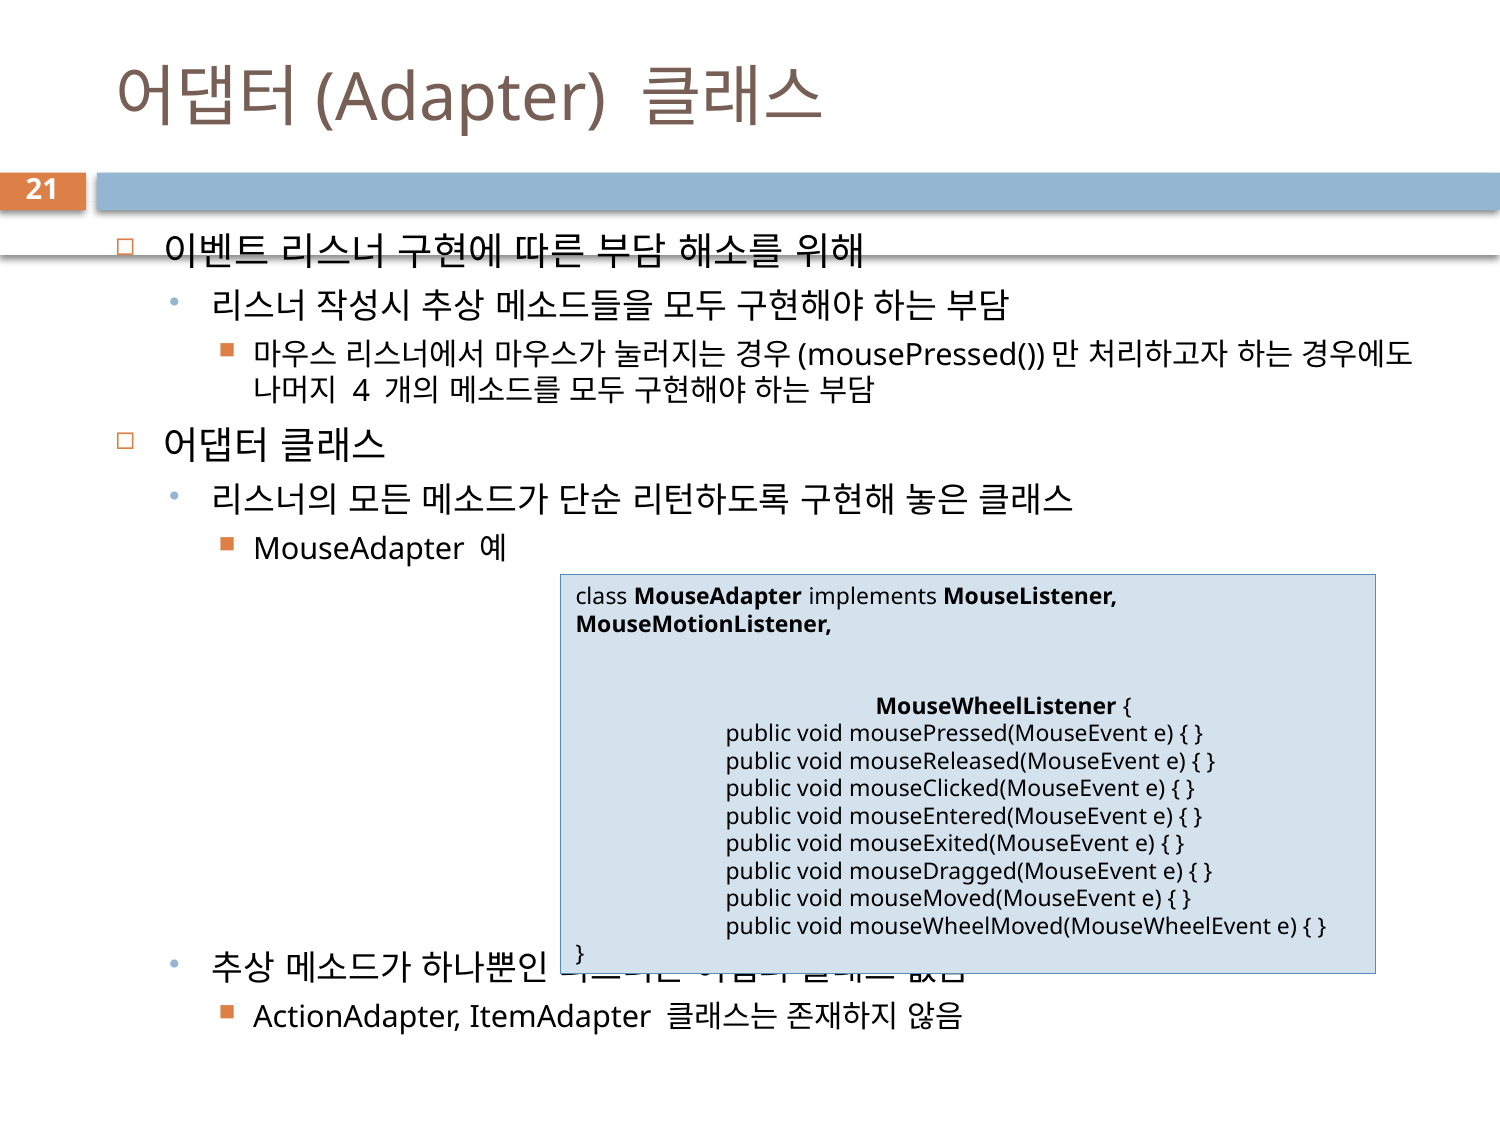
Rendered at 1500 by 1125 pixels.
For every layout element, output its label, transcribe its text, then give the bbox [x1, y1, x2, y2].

title 어댑터(Adapter) 클래스 [100, 37, 1438, 149]
list 이벤트 리스너 구현에 따른 부담 해소를 위해 리스너 작성시 추상 메소드들을 모두 구현해야 하는 부담 마우스 리스너에서 마우스가 눌러지는 경우(mousePressed())만 처리하고자 하는 경우에도 나머지 4 개의 메소드를 모두 구현해야 하는 부담 어댑터 클래스 리스너의 모든 메소드가 단순 리턴하도록 구현해 놓은 클래스 MouseAdapter 예 추상 메소드가 하나뿐인 리스너는 어댑터 클래스 없음 ActionAdapter, ItemAdapter 클래스는 존재하지 않음 [100, 219, 1438, 1047]
slide_number 21 [0, 170, 87, 211]
text_box class MouseAdapter implements MouseListener, MouseMotionListener, MouseWheelListener { public void mousePressed(MouseEvent e) { } public void mouseReleased(MouseEvent e) { } public void mouseClicked(MouseEvent e) { } public void mouseEntered(MouseEvent e) { } public void mouseExited(MouseEvent e) { } public void mouseDragged(MouseEvent e) { } public void mouseMoved(MouseEvent e) { } public void mouseWheelMoved(MouseWheelEvent e) { } } [560, 574, 1376, 974]
